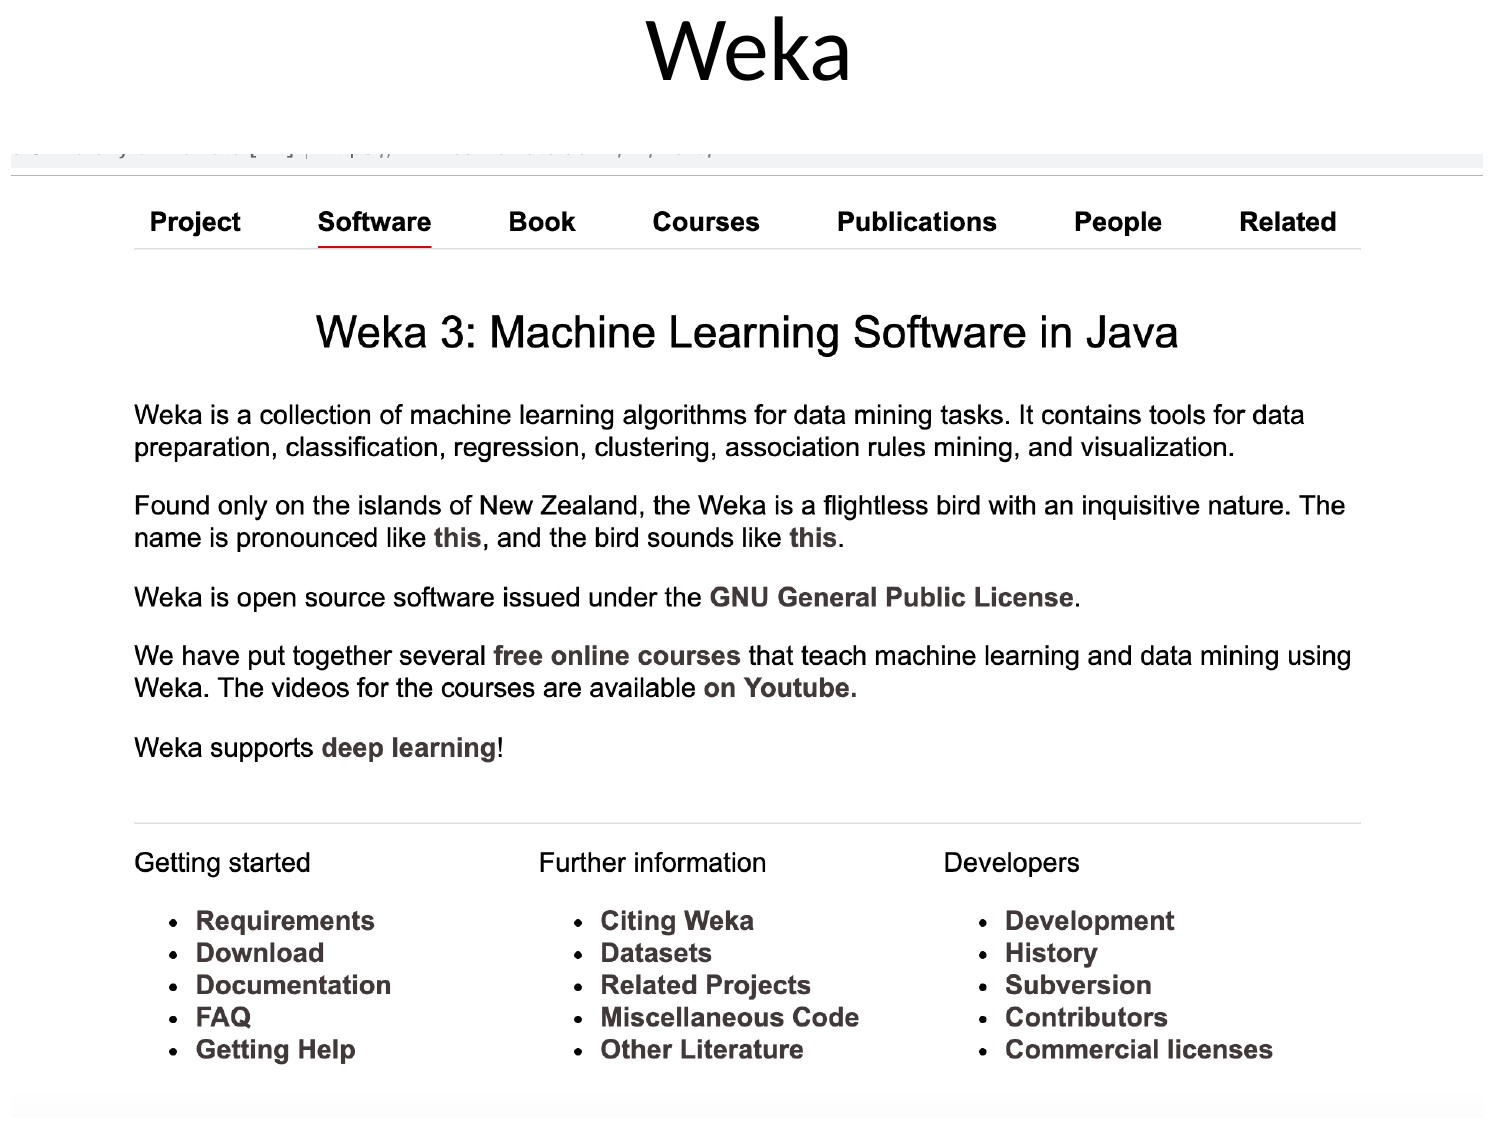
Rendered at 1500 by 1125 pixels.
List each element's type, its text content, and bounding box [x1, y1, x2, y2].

title Weka [75, 0, 1425, 114]
picture [11, 153, 1483, 1118]
